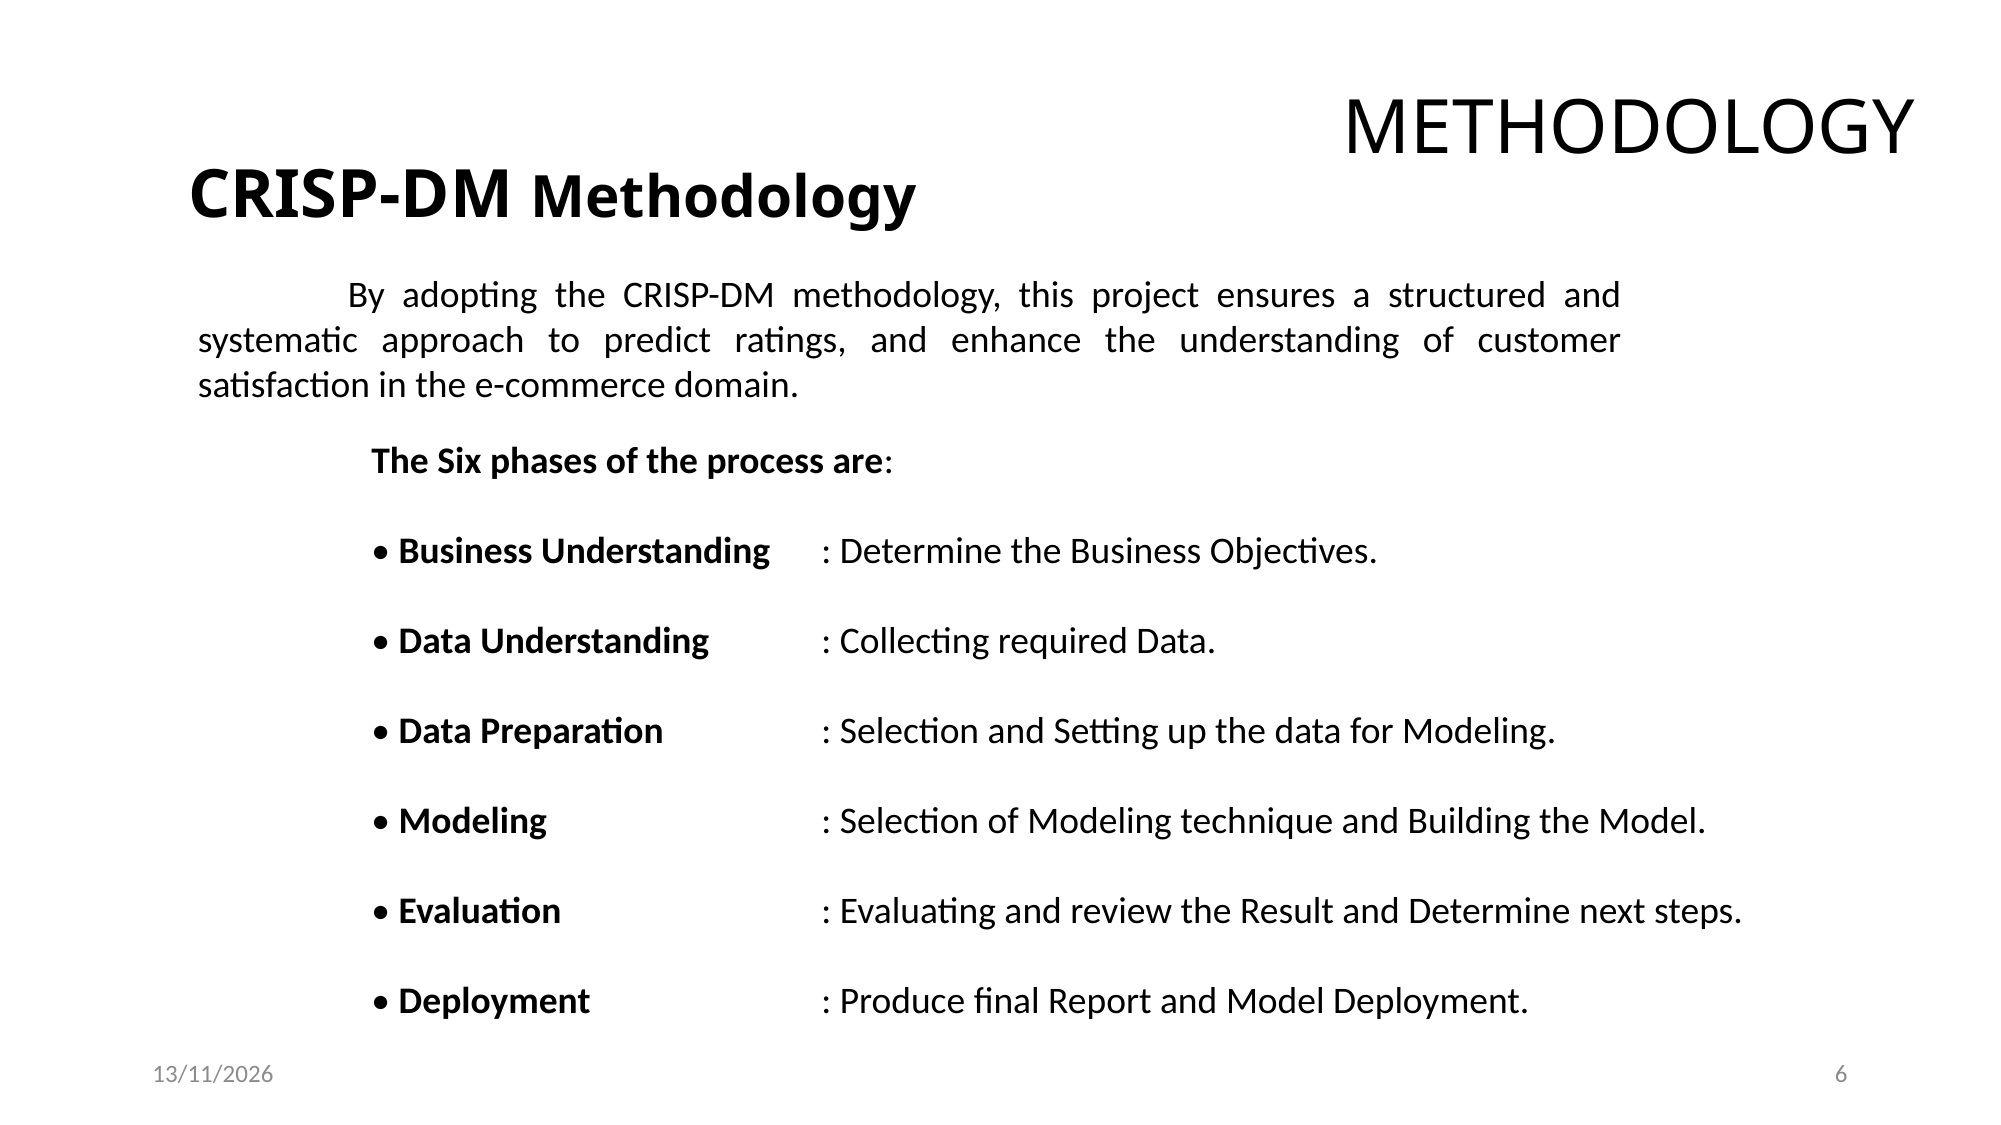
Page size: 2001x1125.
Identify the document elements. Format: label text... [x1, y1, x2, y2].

slide_number 6 [1412, 1042, 1863, 1103]
text_box By adopting the CRISP-DM methodology, this project ensures a structured and systematic approach to predict ratings, and enhance the understanding of customer satisfaction in the e-commerce domain. [183, 262, 1638, 503]
text_box The Six phases of the process are: • Business Understanding : Determine the Business Objectives. • Data Understanding : Collecting required Data. • Data Preparation : Selection and Setting up the data for Modeling. • Modeling : Selection of Modeling technique and Building the Model. • Evaluation : Evaluating and review the Result and Determine next steps. • Deployment : Produce final Report and Model Deployment. [356, 383, 1759, 1029]
title METHODOLOGY [1327, 62, 2000, 196]
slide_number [137, 1042, 588, 1103]
text_box CRISP-DM Methodology [173, 128, 966, 263]
